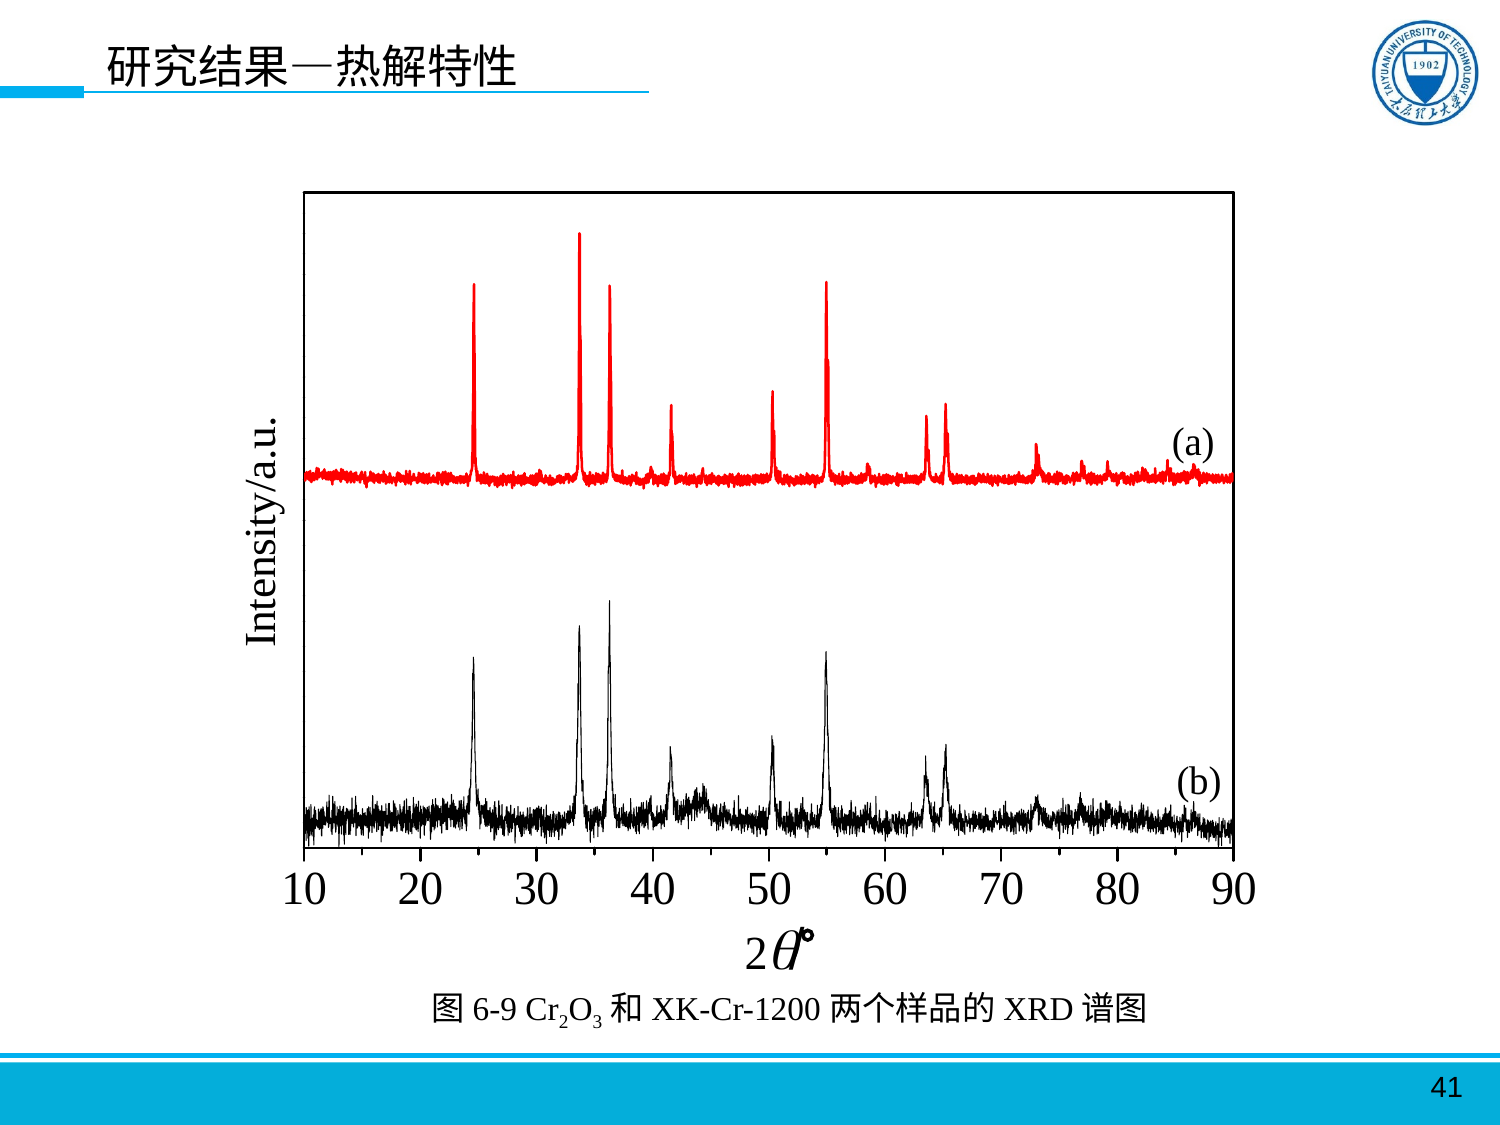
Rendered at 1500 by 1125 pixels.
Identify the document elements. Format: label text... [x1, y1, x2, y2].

text_box 研究结果—热解特性 [91, 31, 656, 100]
picture [1371, 19, 1479, 126]
text_box 图6-9 Cr2O3和XK-Cr-1200两个样品的XRD谱图 [289, 998, 1291, 1040]
text_box [0, 86, 84, 99]
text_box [117, 103, 1358, 990]
slide_number 41 [1128, 1061, 1479, 1125]
